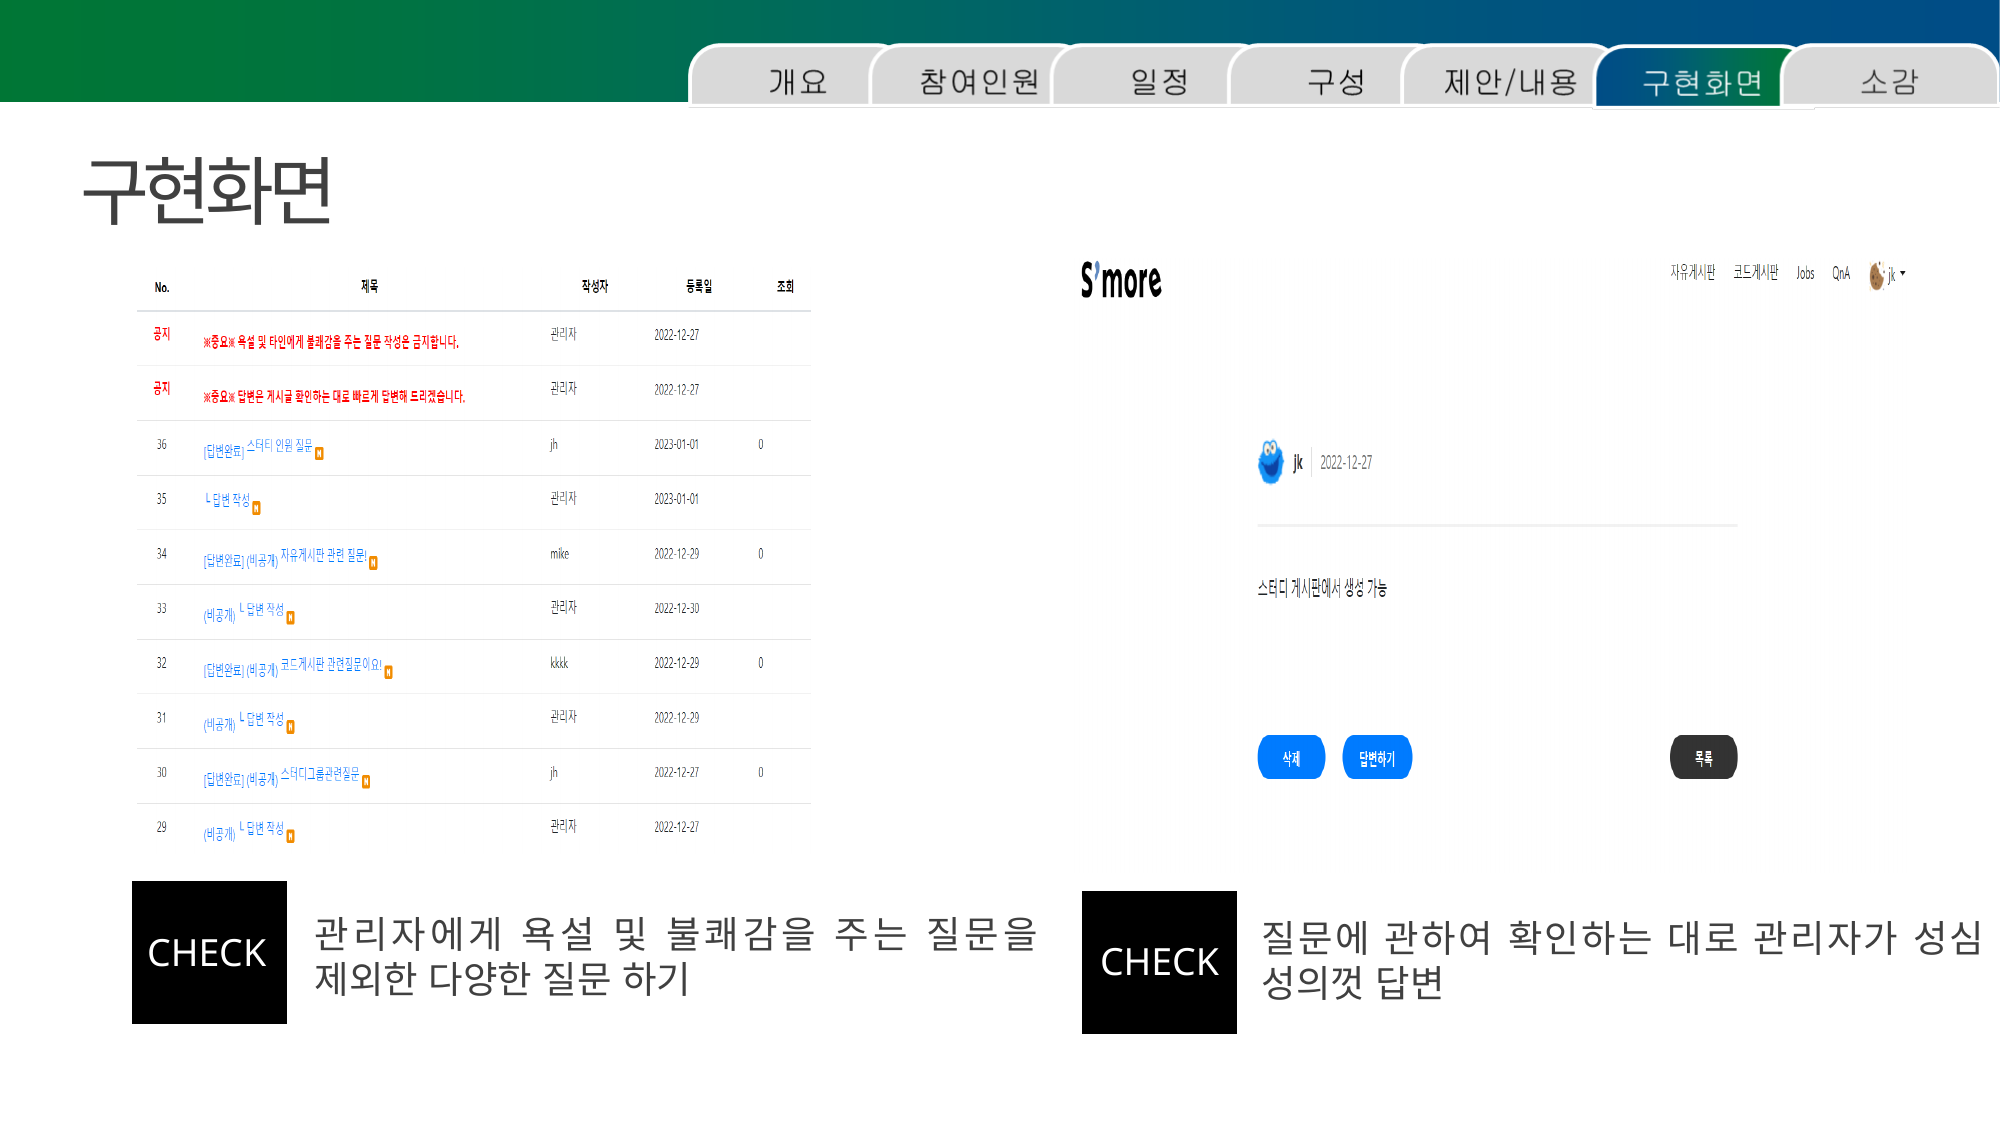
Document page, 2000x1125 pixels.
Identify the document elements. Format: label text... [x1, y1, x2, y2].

picture [0, 0, 2000, 119]
text_box 관리자에게 욕설 및 불쾌감을 주는 질문을 제외한 다양한 질문 하기 [299, 903, 1054, 1022]
picture [1082, 891, 1237, 1034]
picture [1070, 258, 1907, 874]
text_box 구현화면 [65, 137, 353, 242]
picture [132, 881, 287, 1024]
text_box 질문에 관하여 확인하는 대로 관리자가 성심 성의껏 답변 [1246, 907, 2000, 1026]
picture [137, 266, 812, 855]
